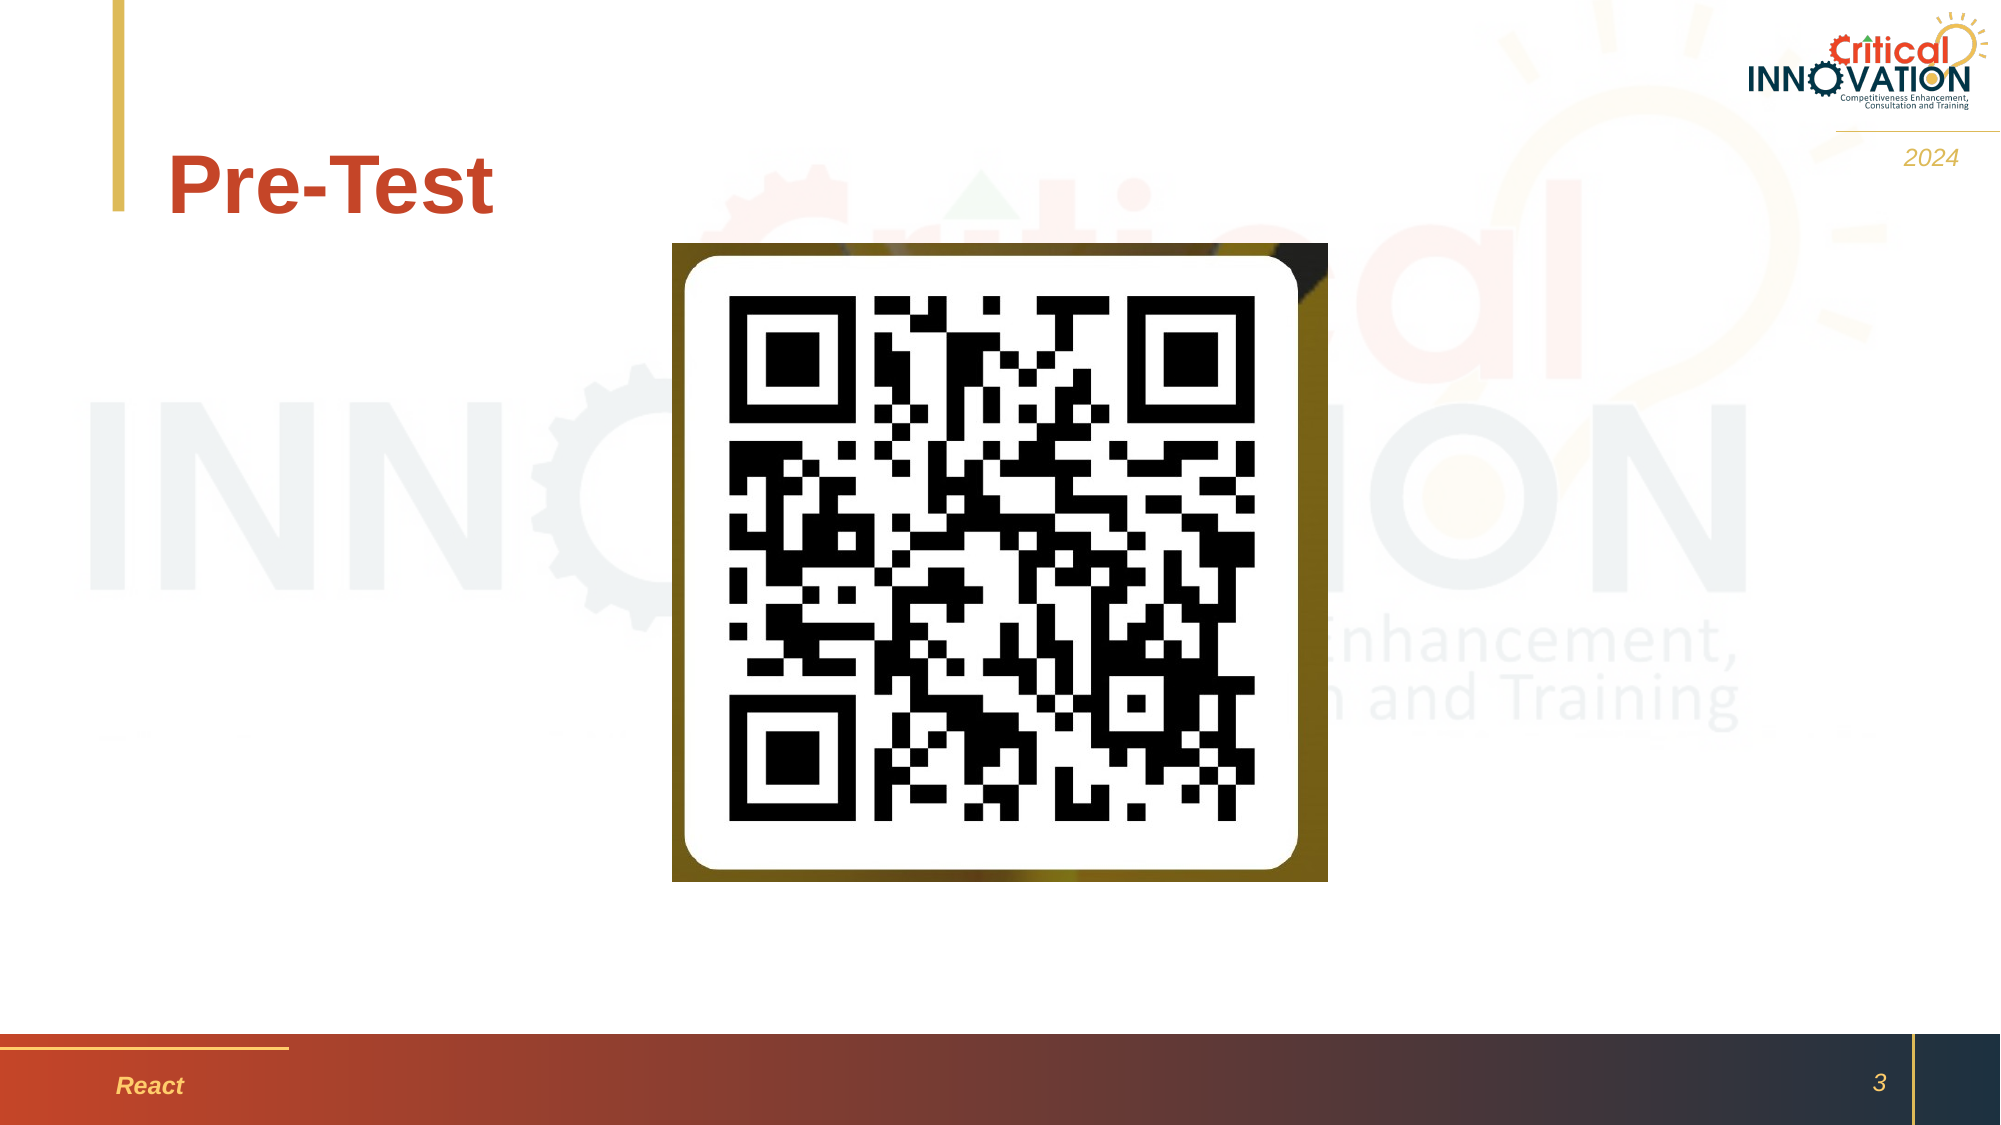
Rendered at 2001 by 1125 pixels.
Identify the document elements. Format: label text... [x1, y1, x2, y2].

title Pre-Test [152, 77, 1902, 295]
picture [671, 243, 1328, 882]
list 2024 [1889, 137, 1990, 192]
footer React [100, 1054, 636, 1115]
picture [1749, 12, 1988, 110]
picture [1815, 68, 1836, 77]
slide_number 3 [1451, 1051, 1902, 1112]
